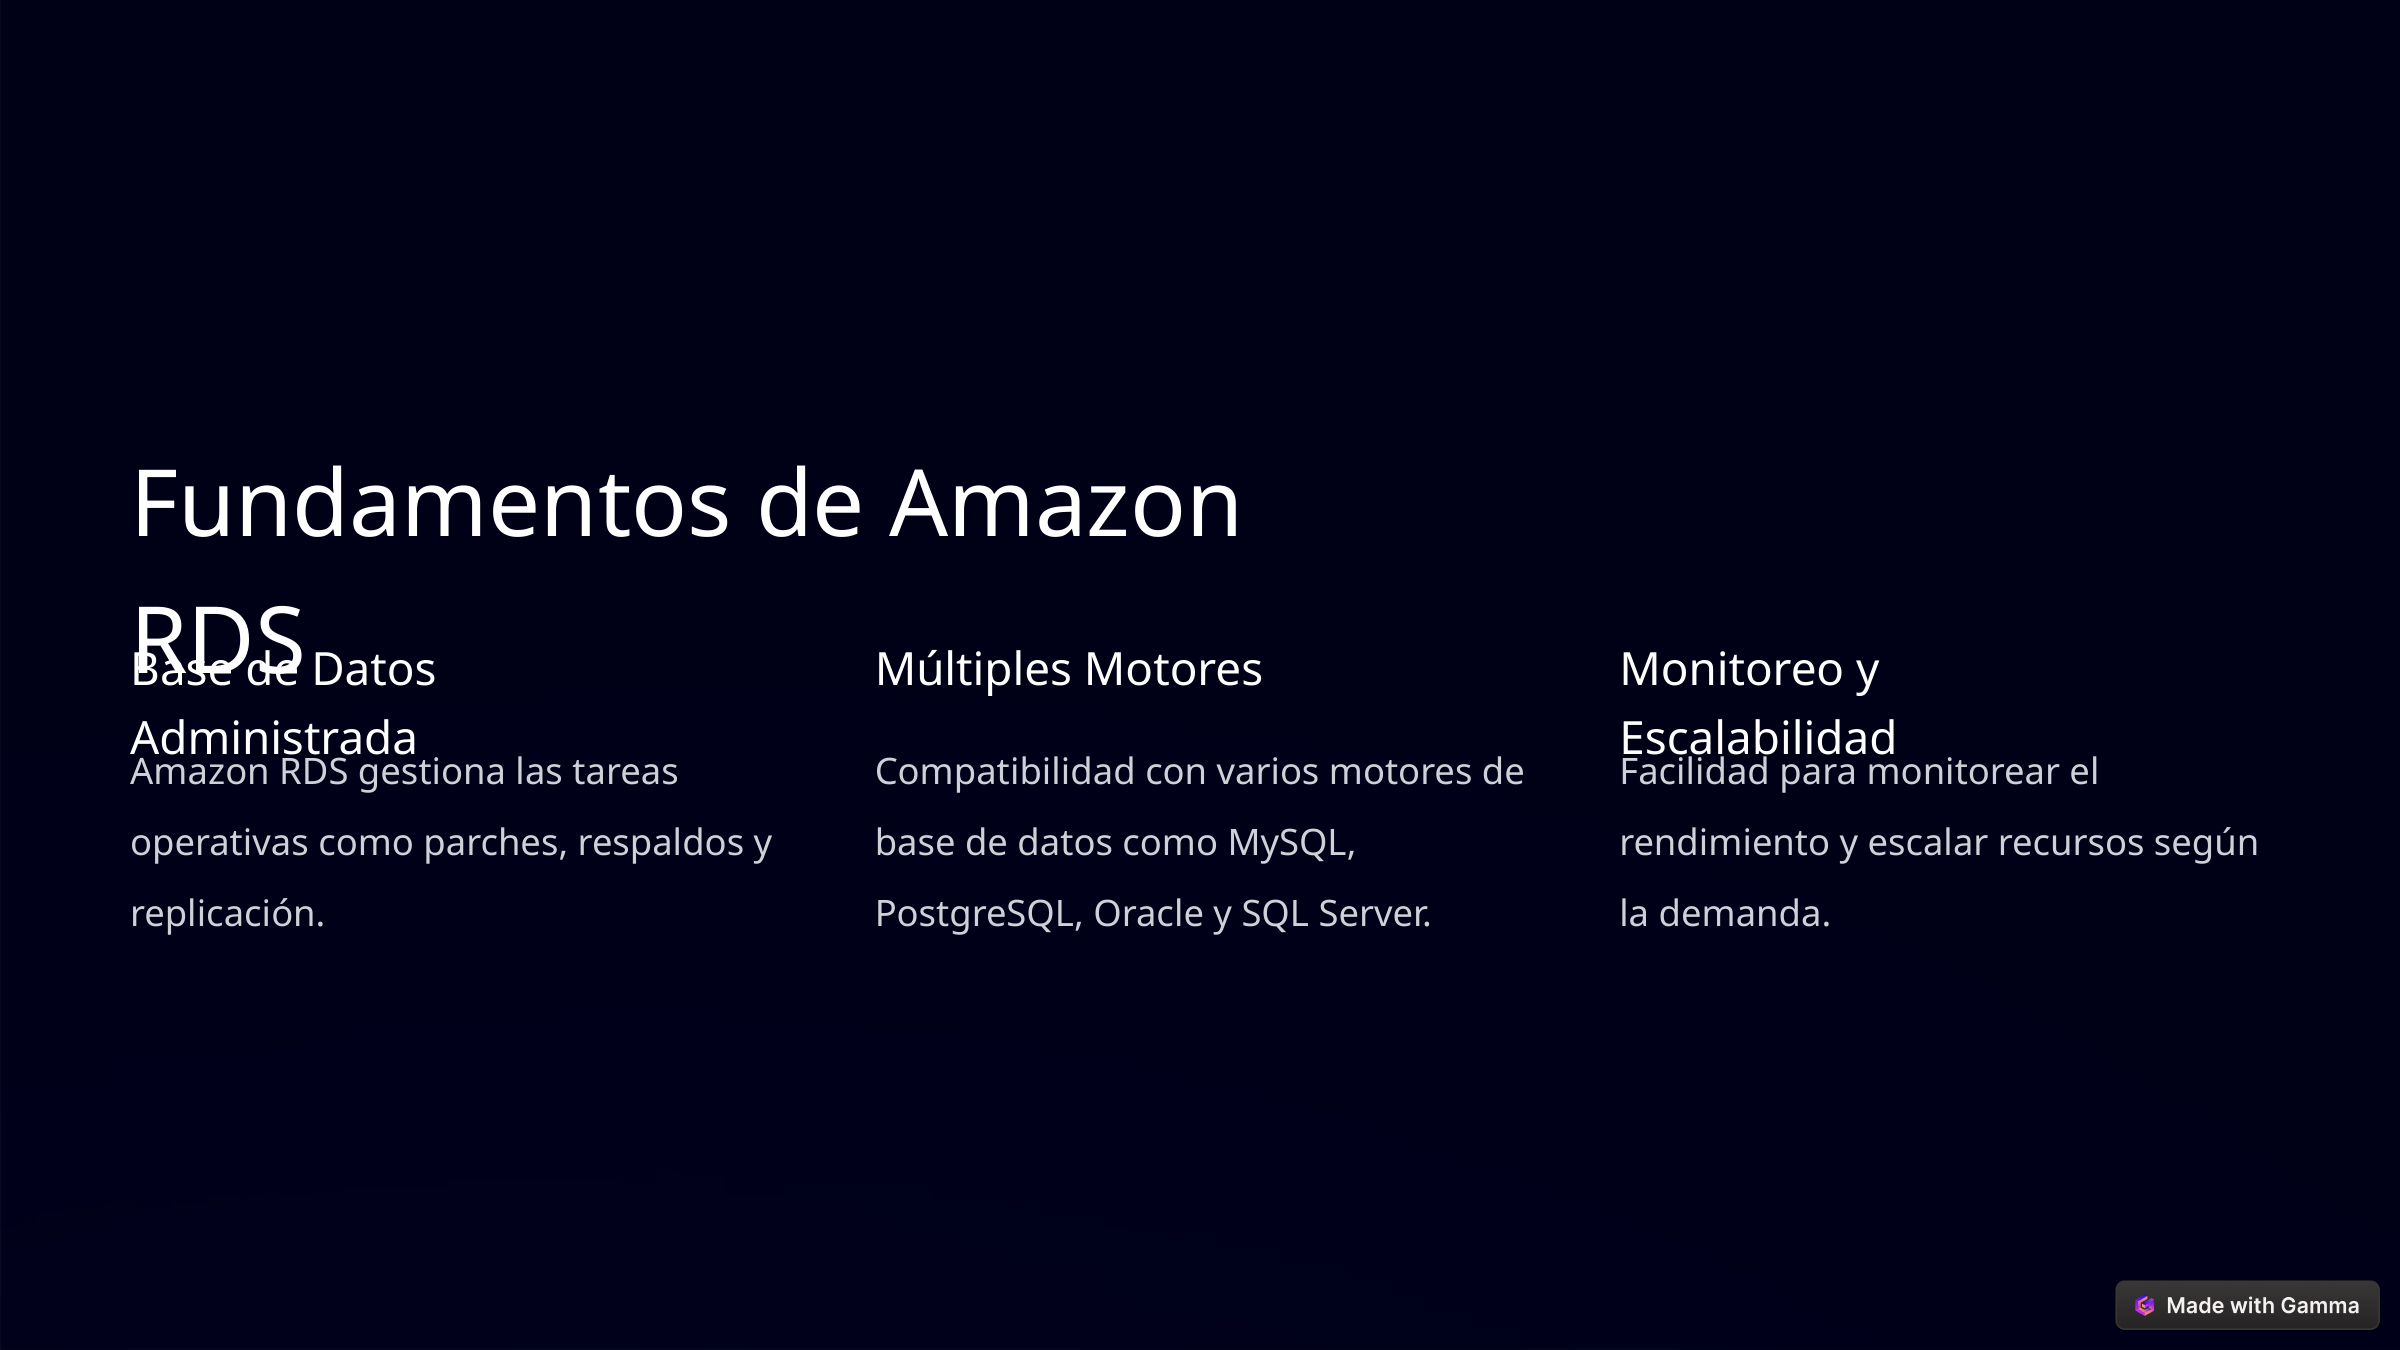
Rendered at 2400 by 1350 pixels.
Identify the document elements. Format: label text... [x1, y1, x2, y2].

text_box Base de Datos Administrada [130, 625, 720, 684]
text_box Compatibilidad con varios motores de base de datos como MySQL, PostgreSQL, Oracle y SQL Server. [874, 721, 1528, 900]
picture [2106, 1271, 2389, 1339]
text_box Fundamentos de Amazon RDS [130, 416, 1389, 533]
text_box Múltiples Motores [874, 625, 1340, 684]
text_box Facilidad para monitorear el rendimiento y escalar recursos según la demanda. [1619, 721, 2272, 900]
text_box Amazon RDS gestiona las tareas operativas como parches, respaldos y replicación. [130, 721, 783, 900]
text_box Monitoreo y Escalabilidad [1619, 625, 2155, 684]
